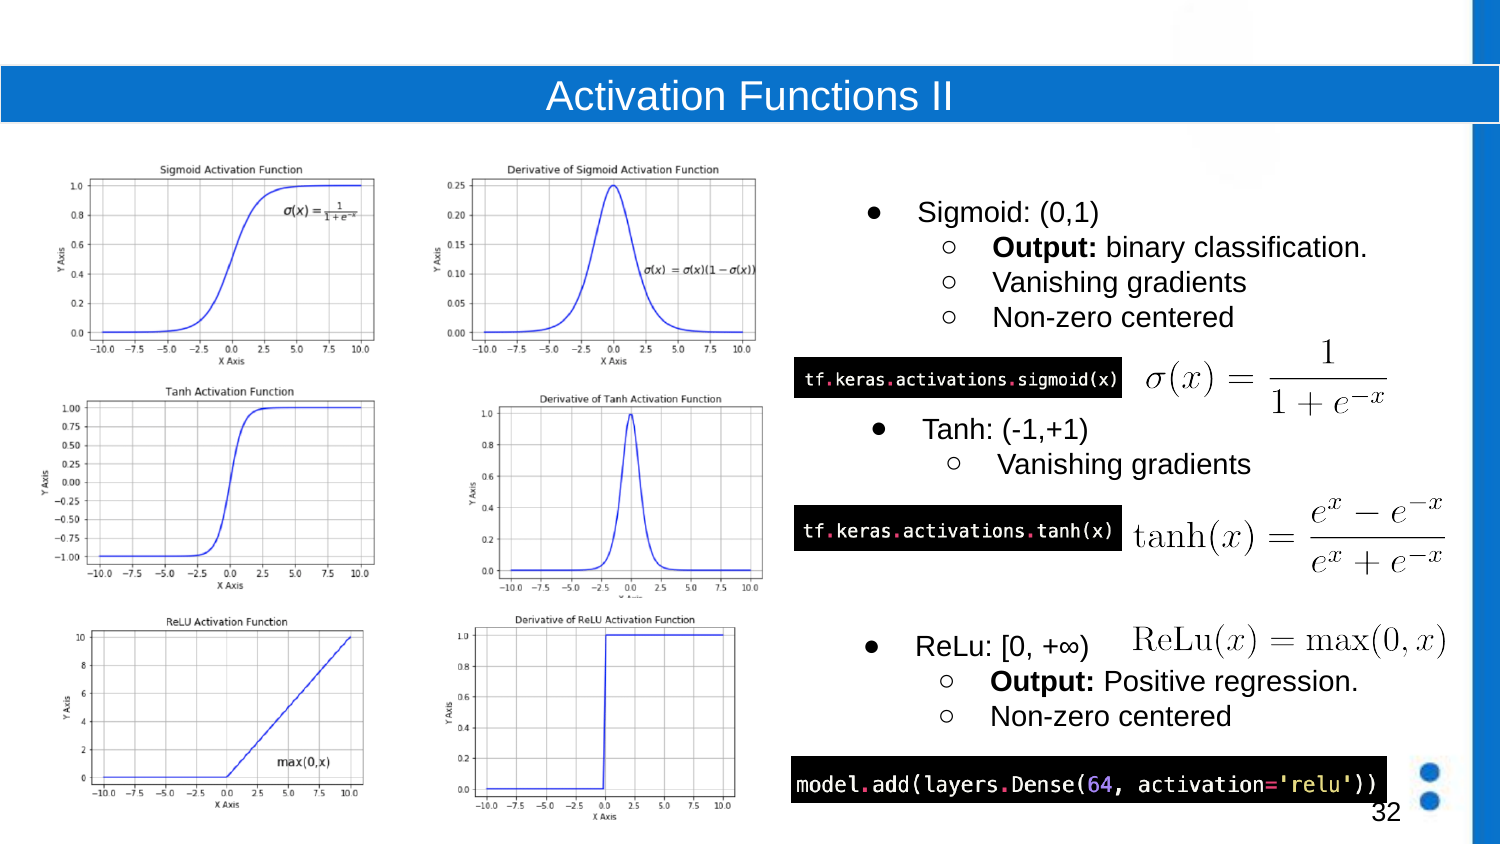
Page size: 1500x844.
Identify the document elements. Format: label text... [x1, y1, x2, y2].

picture [0, 123, 1500, 844]
text_box Activation Functions II [0, 65, 1500, 123]
text_box ReLu: [0, +∞) Output: Positive regression. Non-zero centered [825, 612, 1404, 710]
slide_number ‹#› [1326, 779, 1417, 844]
text_box Sigmoid: (0,1) Output: binary classification. Vanishing gradients Non-zero centered [827, 178, 1450, 346]
text_box Tanh: (-1,+1) Vanishing gradients [832, 360, 1448, 449]
picture [0, 0, 1500, 65]
